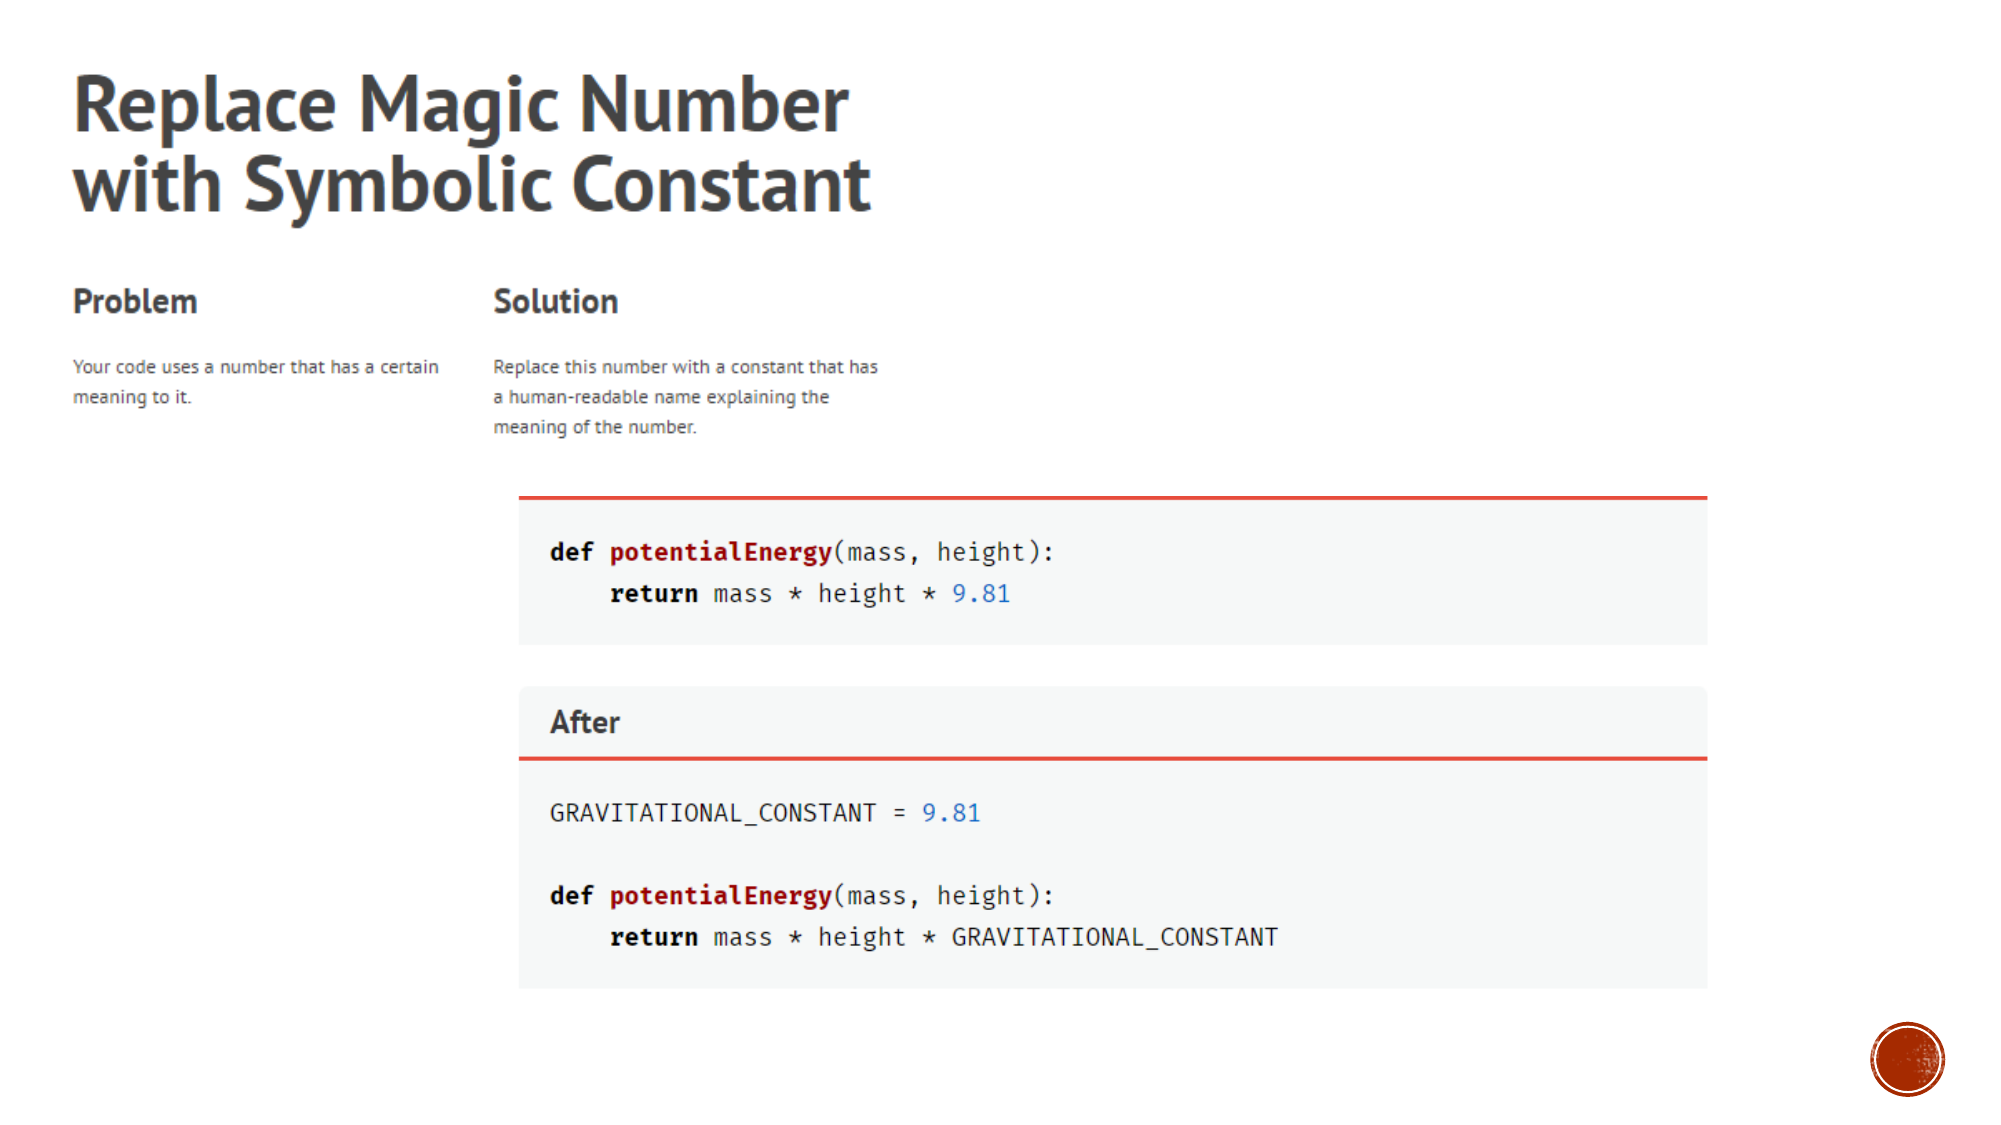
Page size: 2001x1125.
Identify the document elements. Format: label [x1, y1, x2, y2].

picture [59, 70, 909, 497]
picture [515, 496, 1710, 990]
